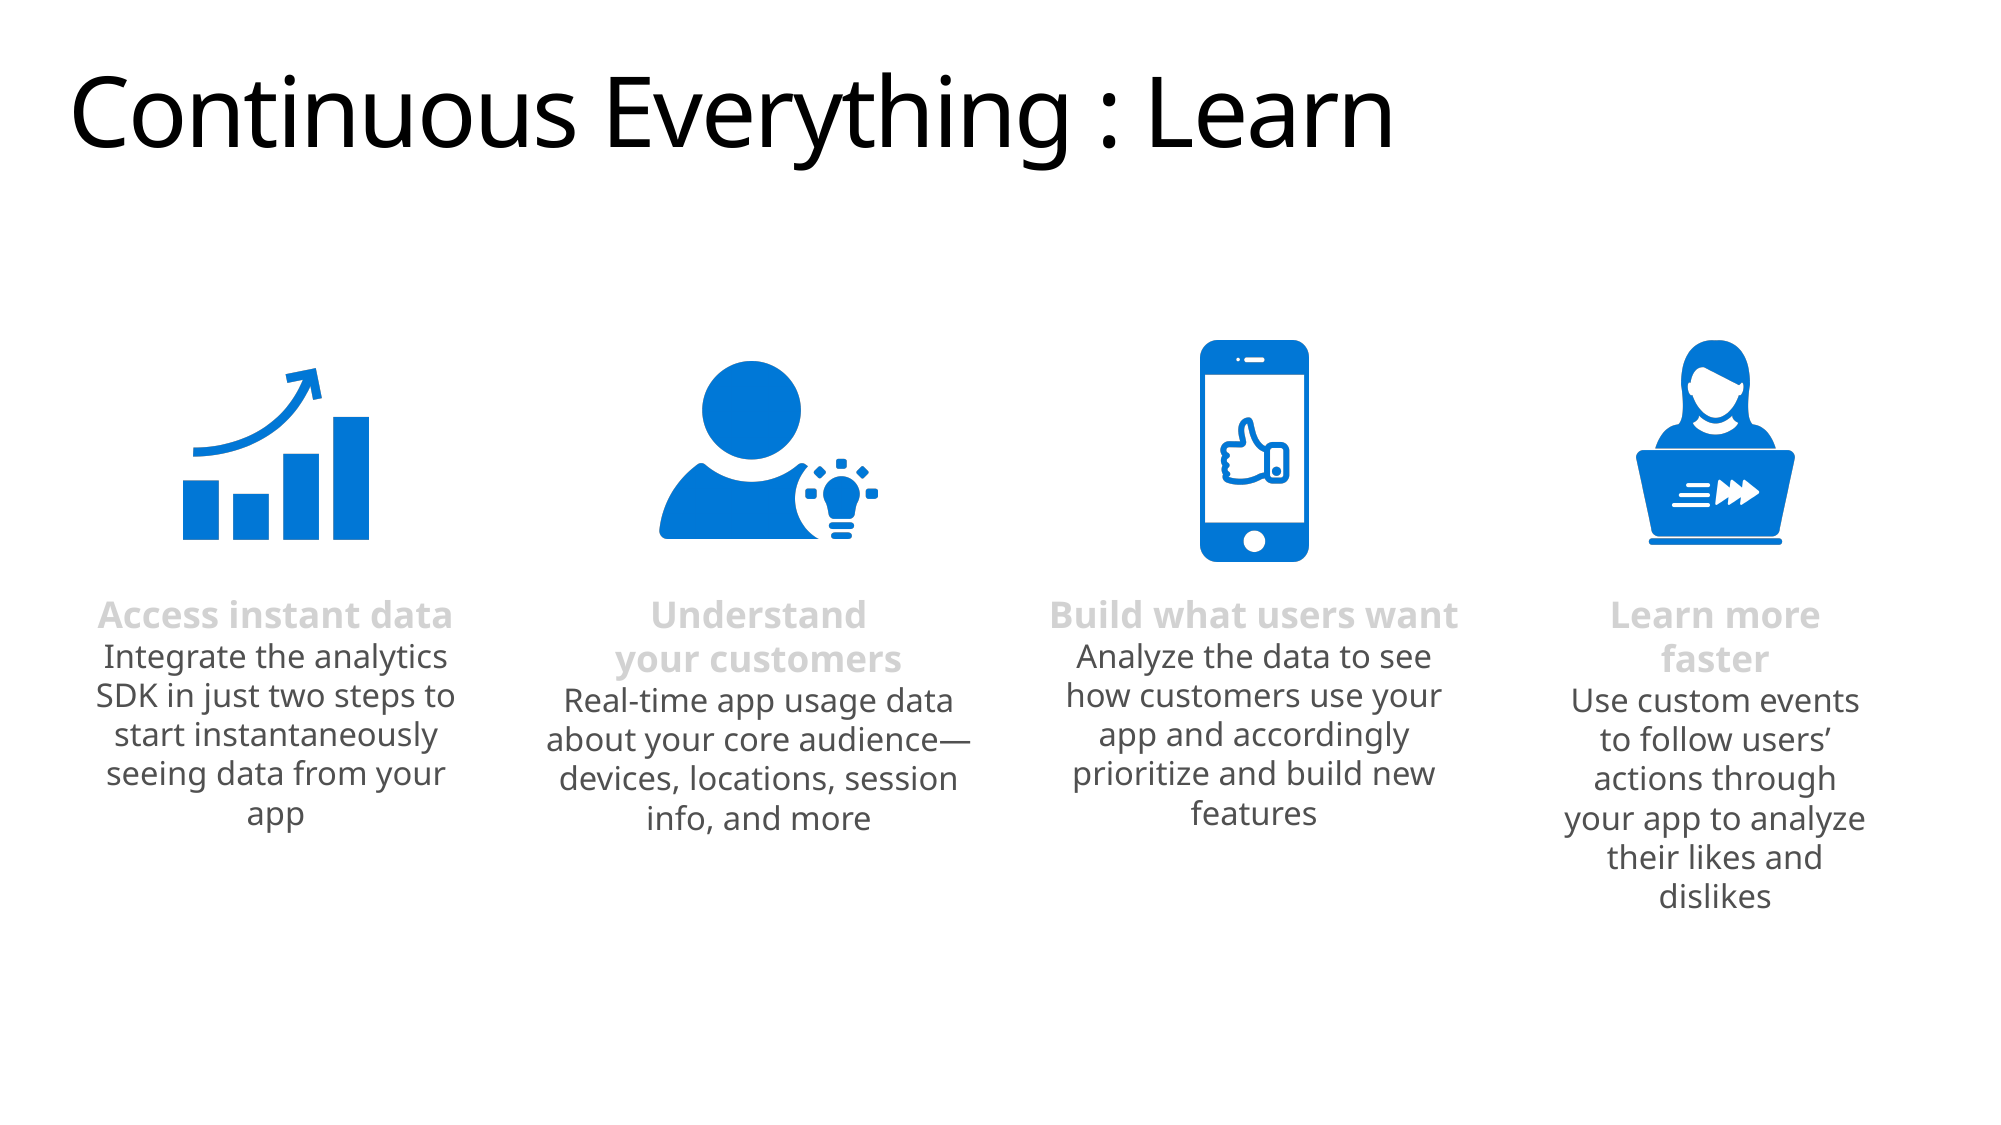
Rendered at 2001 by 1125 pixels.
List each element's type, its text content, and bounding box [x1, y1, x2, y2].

text_box Access instant data Integrate the analytics SDK in just two steps to start instantaneously seeing data from your app [69, 583, 483, 839]
picture [659, 361, 878, 540]
picture [182, 368, 370, 540]
text_box Build what users want Analyze the data to see how customers use your app and accordingly prioritize and build new features [1033, 583, 1475, 839]
text_box Understand your customers Real-time app usage data about your core audience—devices, locations, session info, and more [528, 583, 989, 844]
text_box Learn more faster Use custom events to follow users’ actions through your app to analyze their likes and dislikes [1545, 583, 1886, 923]
picture [1636, 339, 1795, 545]
title Continuous Everything : Learn [44, 47, 1957, 196]
picture [1199, 340, 1309, 562]
